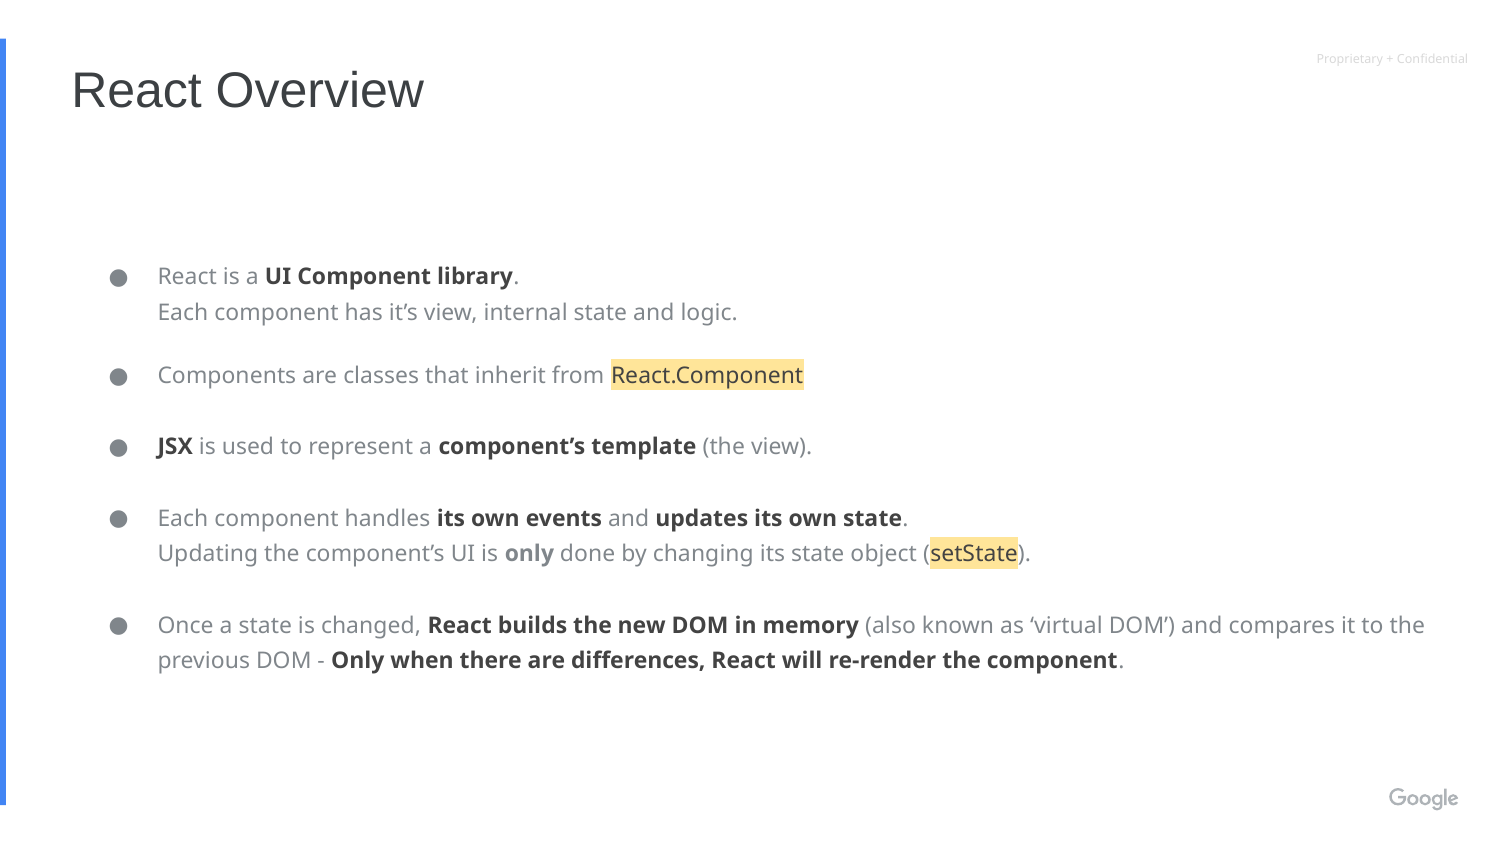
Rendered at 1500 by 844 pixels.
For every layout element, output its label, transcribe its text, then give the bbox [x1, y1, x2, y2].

text_box React is a UI Component library. Each component has it’s view, internal state and logic. Components are classes that inherit from React.Component JSX is used to represent a component’s template (the view). Each component handles its own events and updates its own state. Updating the component’s UI is only done by changing its state object (setState). Once a state is changed, React builds the new DOM in memory (also known as ‘virtual DOM’) and compares it to the previous DOM - Only when there are differences, React will re-render the component. [79, 250, 1445, 740]
text_box React Overview [56, 42, 680, 131]
